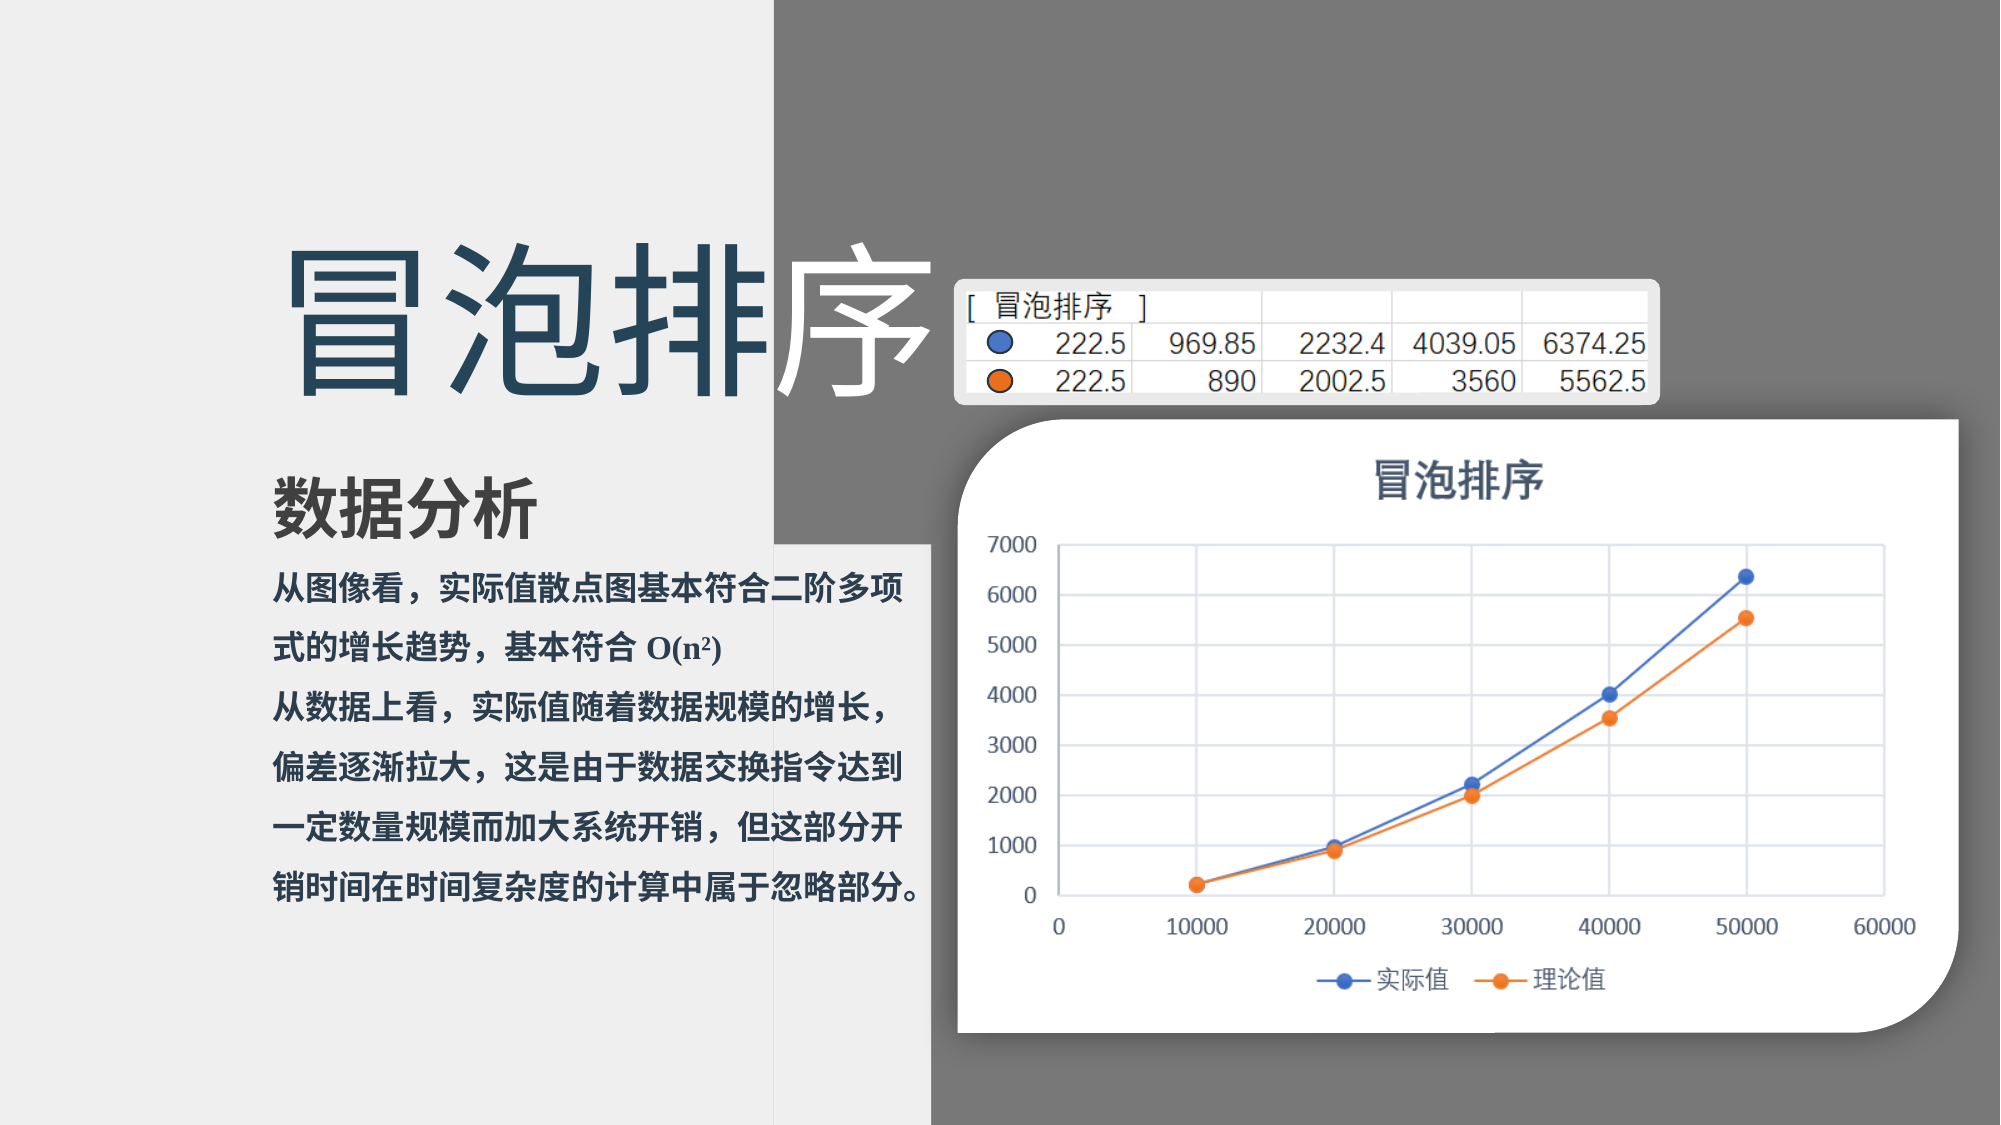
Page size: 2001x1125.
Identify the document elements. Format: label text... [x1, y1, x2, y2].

text_box 冒泡排序 [257, 209, 1376, 425]
text_box 数据分析 从图像看，实际值散点图基本符合二阶多项式的增长趋势，基本符合O(n²) 从数据上看，实际值随着数据规模的增长，偏差逐渐拉大，这是由于数据交换指令达到一定数量规模而加大系统开销，但这部分开销时间在时间复杂度的计算中属于忽略部分。 [272, 426, 932, 763]
picture [964, 426, 1952, 1026]
text_box [773, 763, 932, 1125]
picture [960, 285, 1654, 399]
text_box [773, 0, 2000, 1125]
